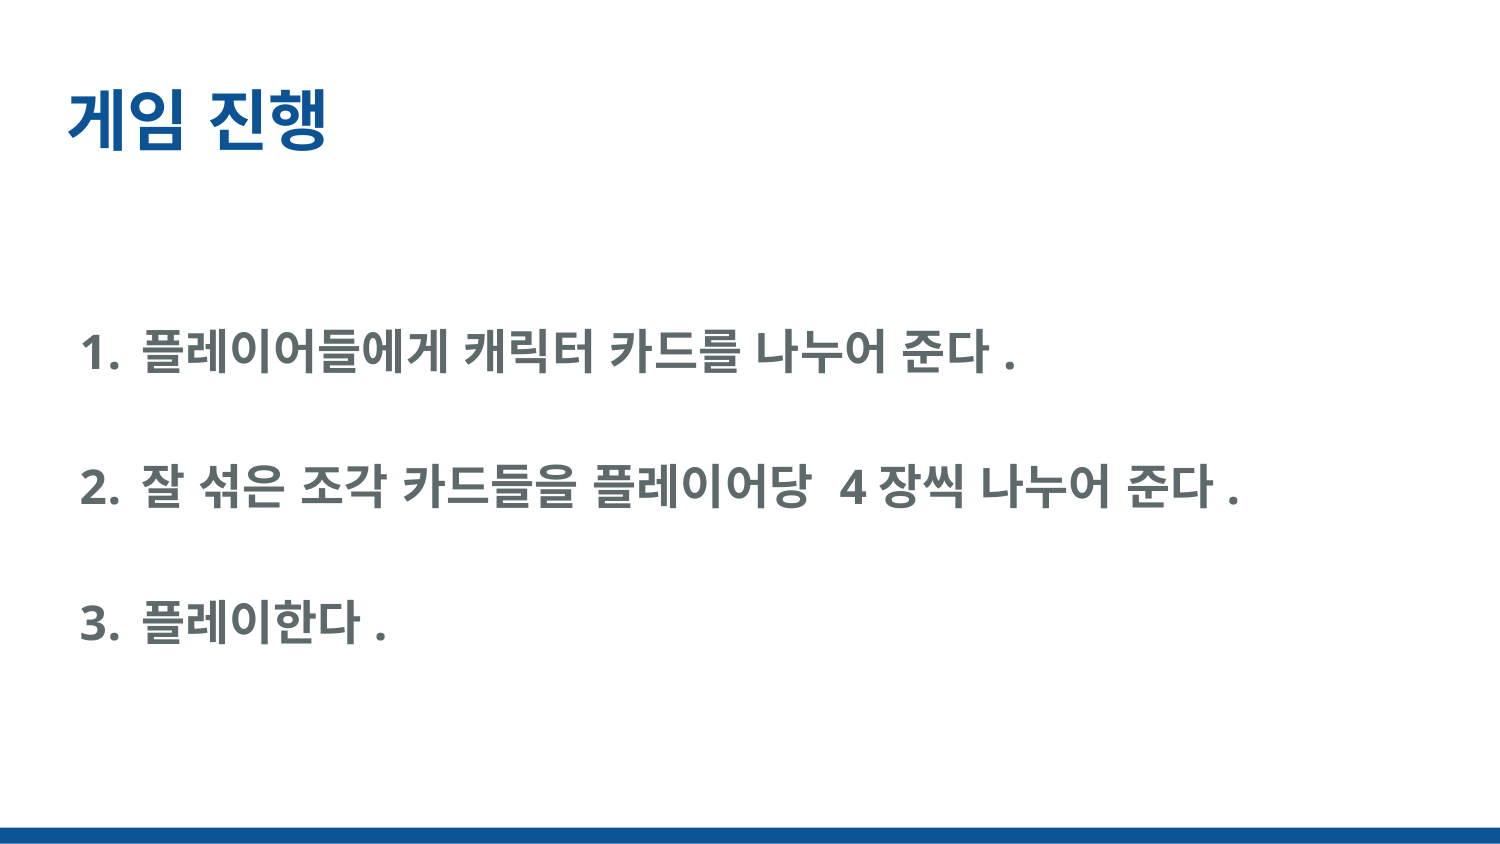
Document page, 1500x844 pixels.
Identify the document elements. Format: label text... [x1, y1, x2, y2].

title 게임 진행 [51, 64, 1449, 167]
list 플레이어들에게 캐릭터 카드를 나누어 준다. 잘 섞은 조각 카드들을 플레이어당 4장씩 나누어 준다. 플레이한다. [51, 297, 1449, 676]
